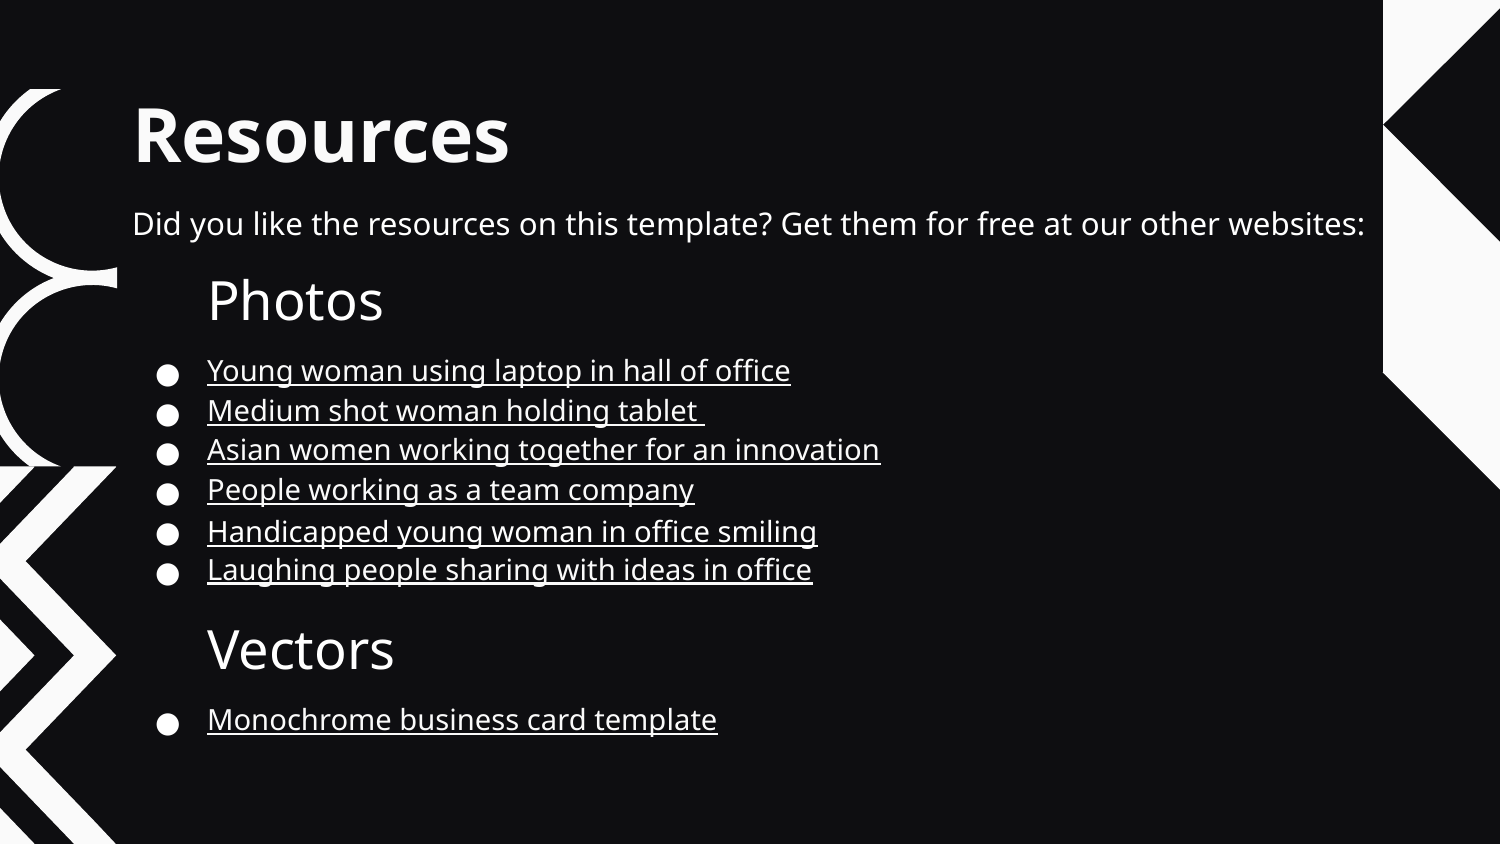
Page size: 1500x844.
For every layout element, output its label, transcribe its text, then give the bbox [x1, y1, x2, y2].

title Resources [116, 72, 1383, 167]
list Did you like the resources on this template? Get them for free at our other websites: Photos Young woman using laptop in hall of office Medium shot woman holding tablet Asian women working together for an innovation People working as a team company Handicapped young woman in office smiling Laughing people sharing with ideas in office Vectors Monochrome business card template [116, 189, 1383, 761]
